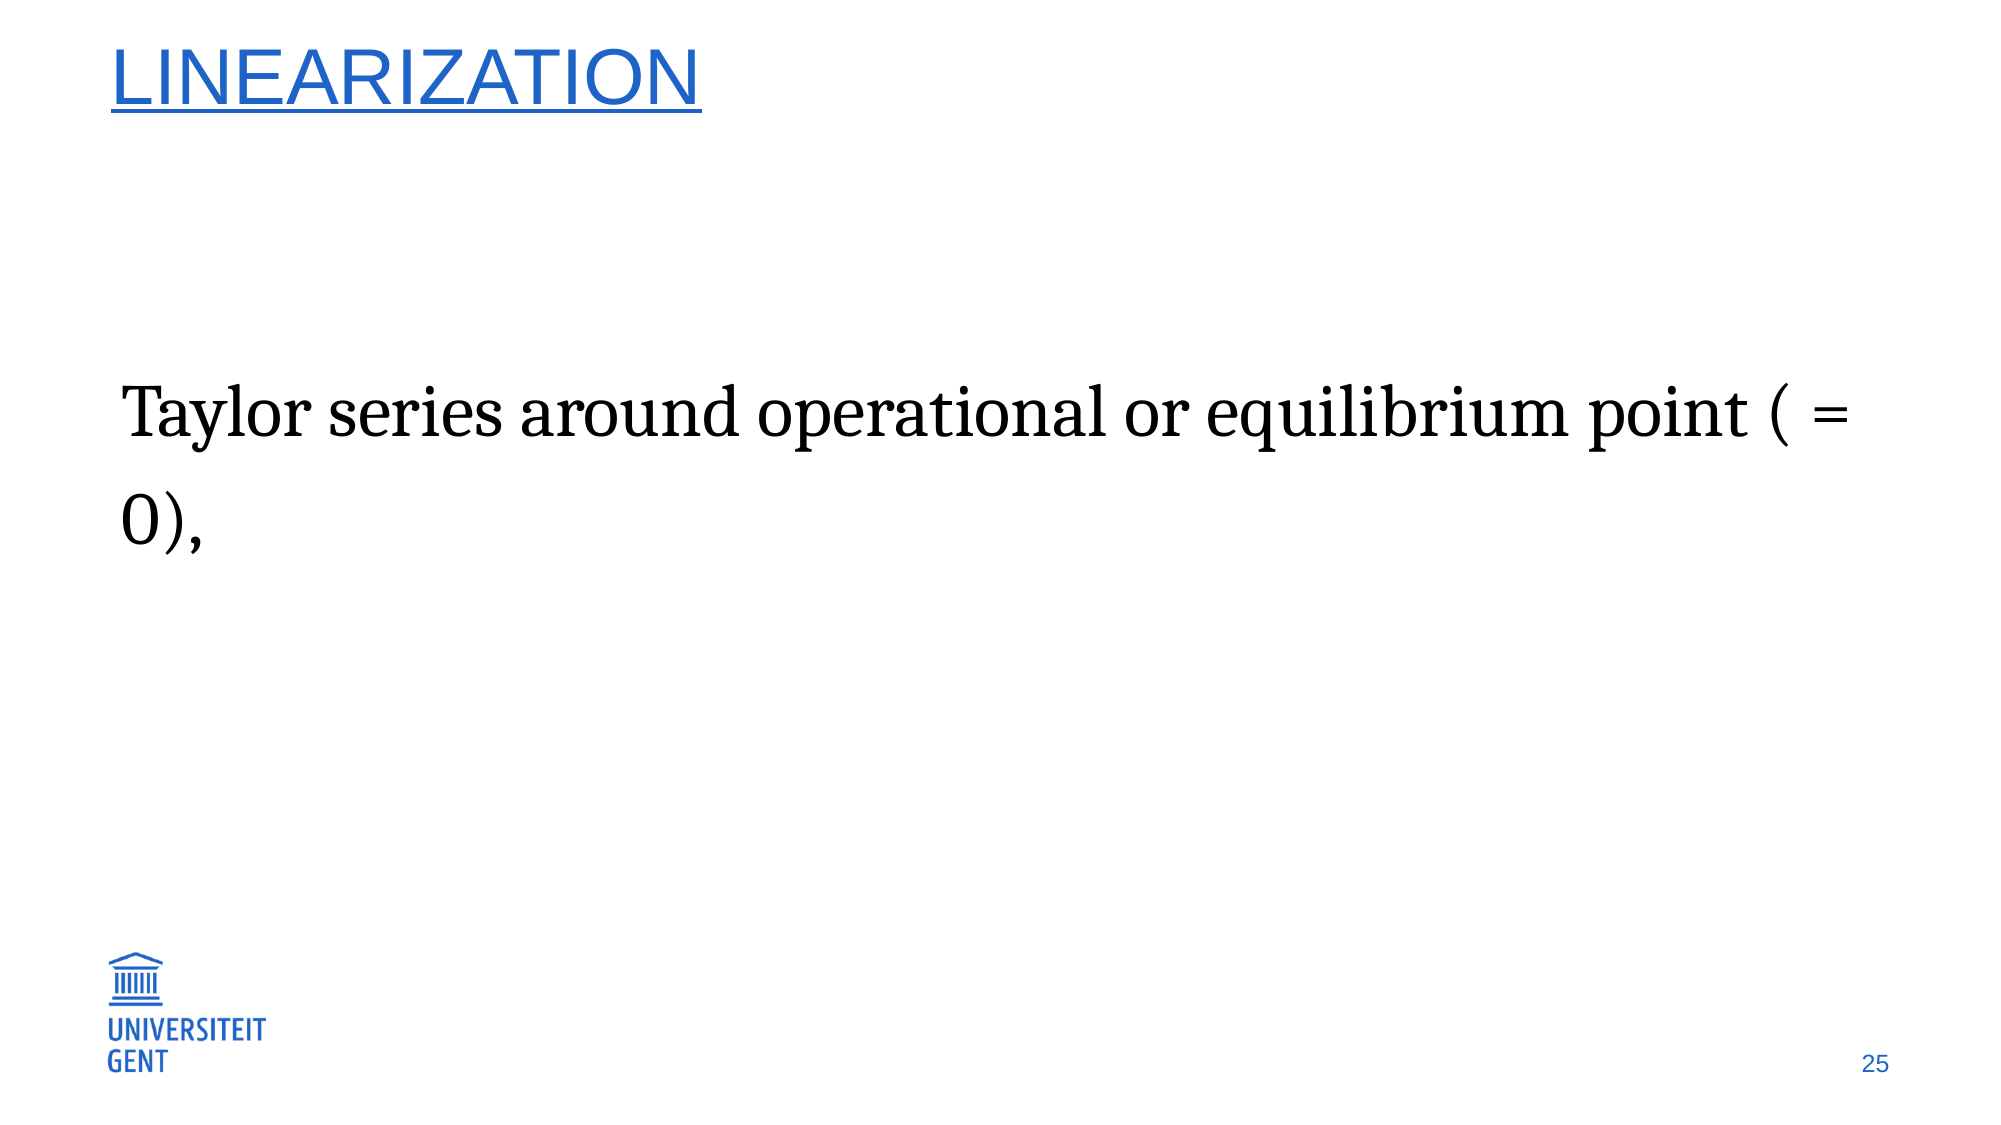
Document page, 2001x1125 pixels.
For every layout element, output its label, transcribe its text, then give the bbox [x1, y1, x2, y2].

slide_number 25 [1798, 1032, 1905, 1092]
picture [55, 911, 323, 1125]
title Linearization [95, 29, 1908, 129]
